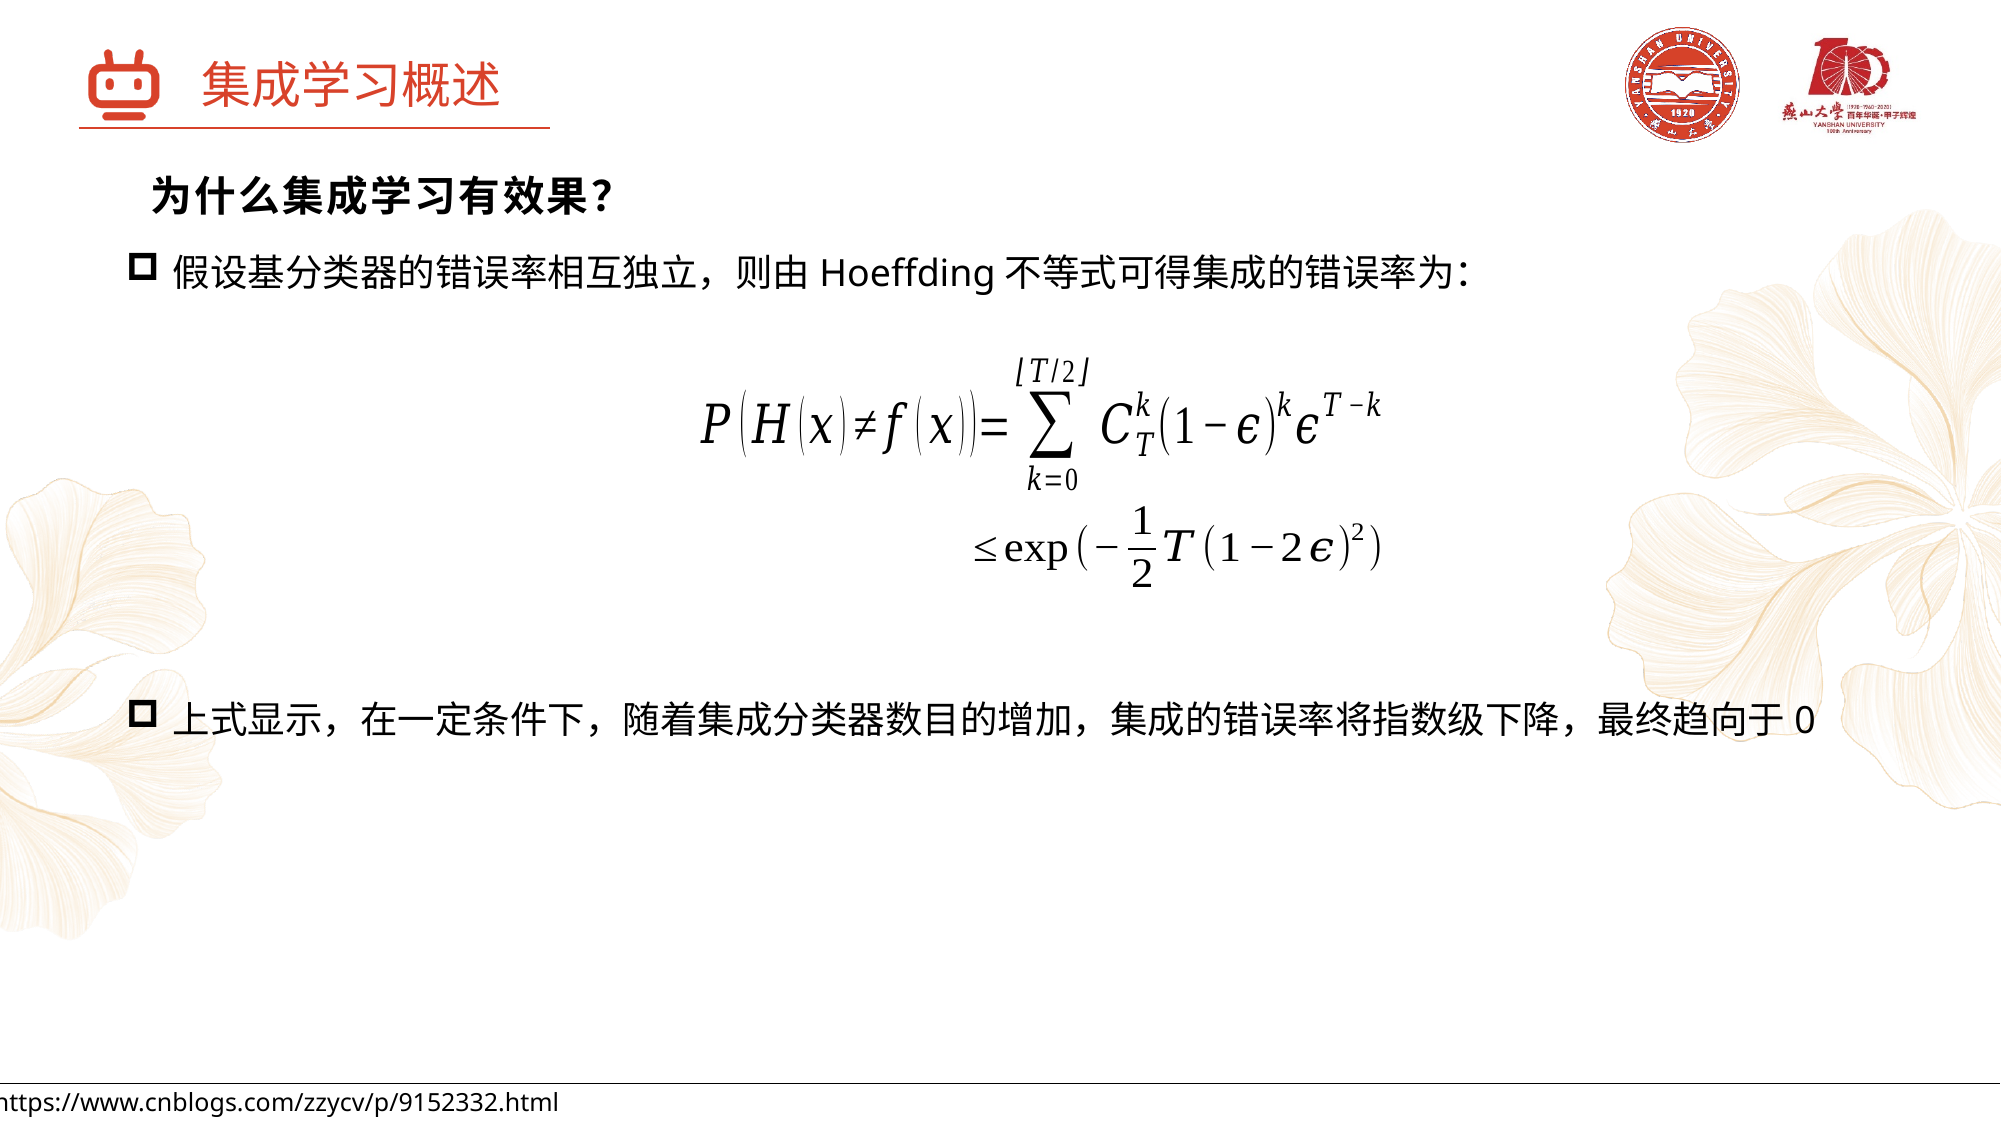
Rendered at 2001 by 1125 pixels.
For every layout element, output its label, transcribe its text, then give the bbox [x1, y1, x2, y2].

picture [78, 39, 169, 127]
picture [0, 330, 390, 1012]
text_box https://www.cnblogs.com/zzycv/p/9152332.html [0, 1084, 576, 1125]
picture [1529, 188, 2001, 855]
text_box 为什么集成学习有效果？ [135, 161, 606, 227]
text_box 上式显示，在一定条件下，随着集成分类器数目的增加，集成的错误率将指数级下降，最终趋向于0 [308, 677, 1529, 749]
text_box 假设基分类器的错误率相互独立，则由Hoeffding不等式可得集成的错误率为： [111, 230, 1529, 302]
text_box 集成学习概述 [186, 46, 517, 121]
text_box https://www.cnblogs.com/zzycv/p/9152332.html [0, 1079, 576, 1083]
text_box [1624, 22, 1939, 147]
